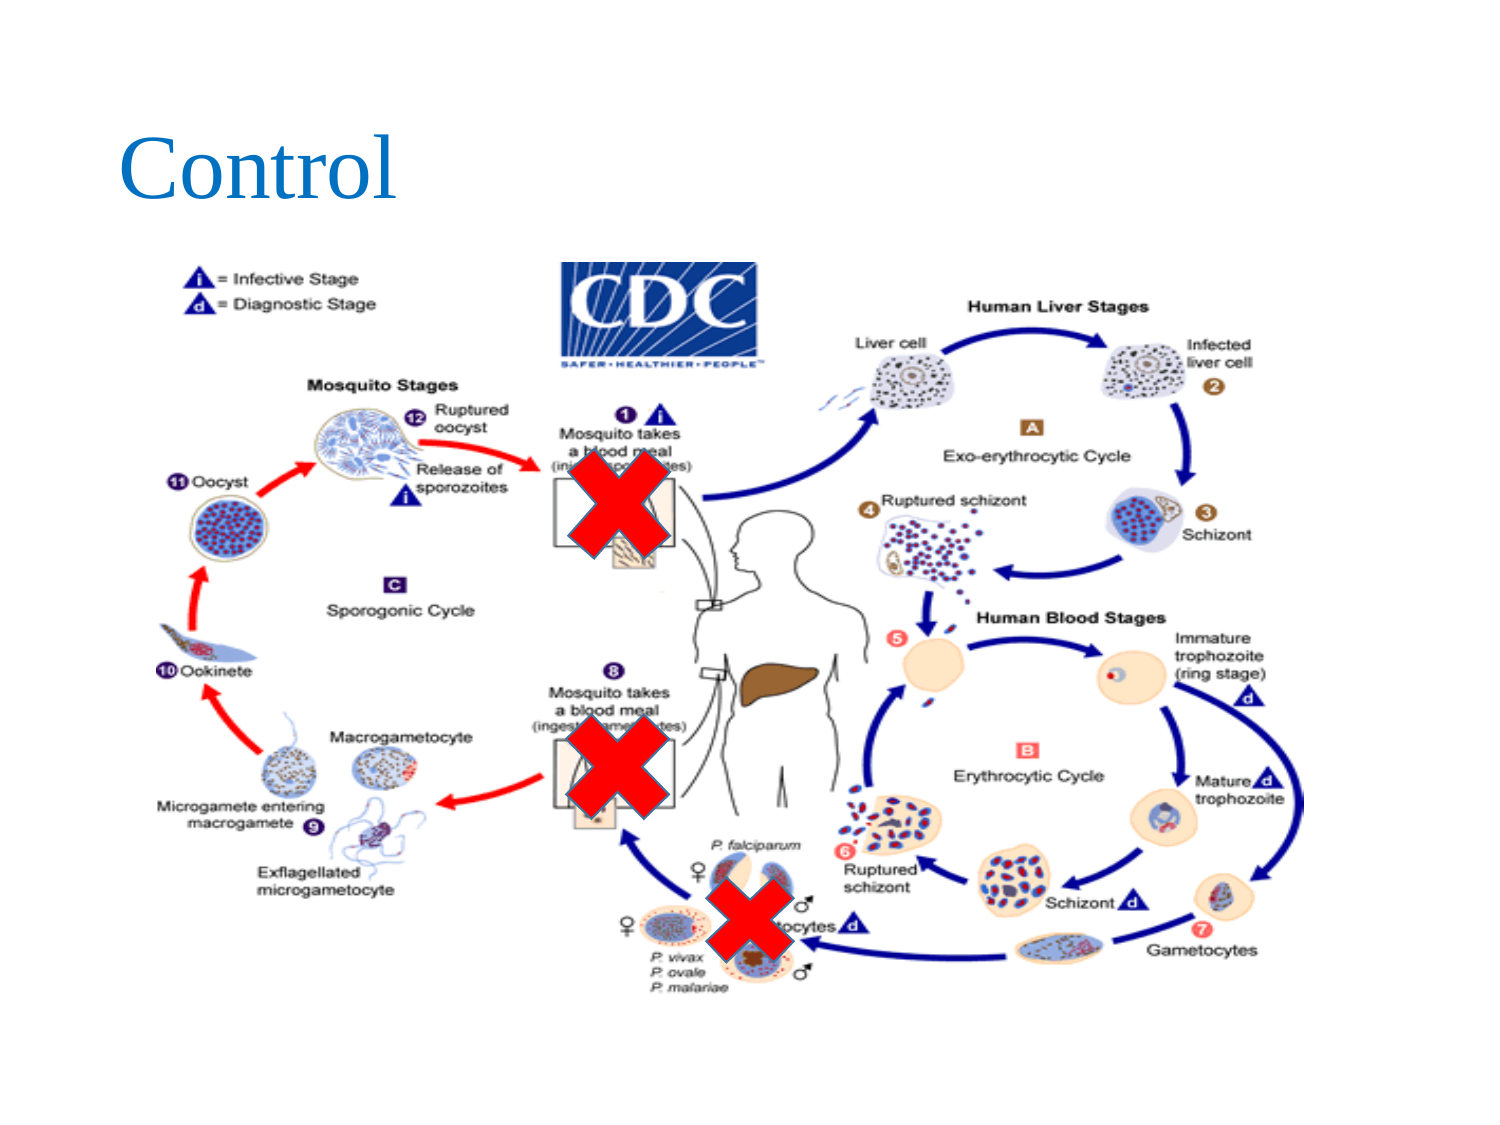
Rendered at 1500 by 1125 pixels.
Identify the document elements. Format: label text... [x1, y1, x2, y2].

title Control [103, 59, 1397, 278]
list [156, 262, 1304, 997]
